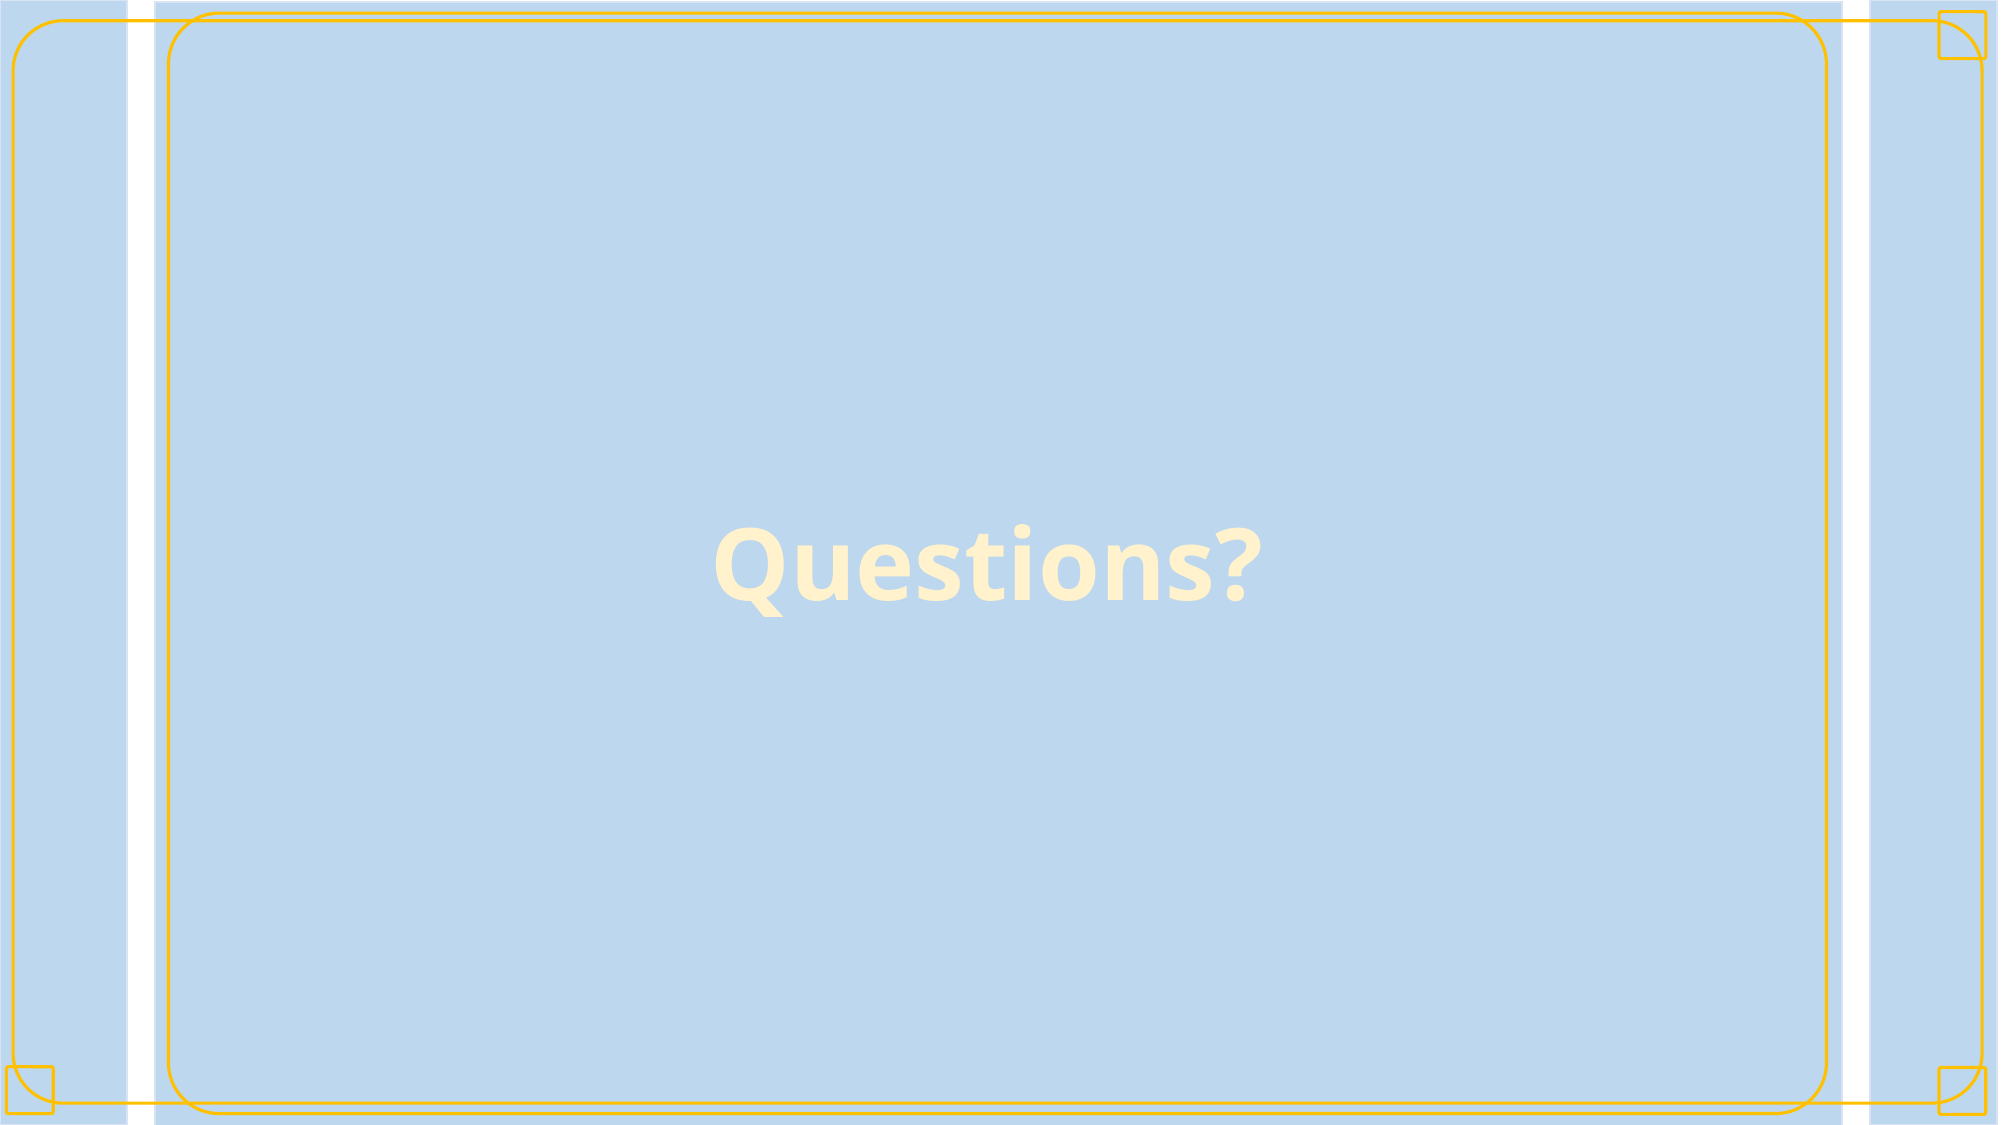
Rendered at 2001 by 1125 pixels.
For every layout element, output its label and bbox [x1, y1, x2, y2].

text_box [1938, 10, 1987, 60]
text_box [154, 1105, 1843, 1125]
text_box [5, 1065, 55, 1115]
text_box [0, 0, 128, 1125]
text_box [154, 1, 1843, 19]
text_box [193, 12, 1802, 19]
text_box [12, 19, 1984, 1105]
text_box [189, 1105, 1806, 1115]
text_box [1937, 1066, 1987, 1116]
text_box [1869, 0, 1998, 1125]
